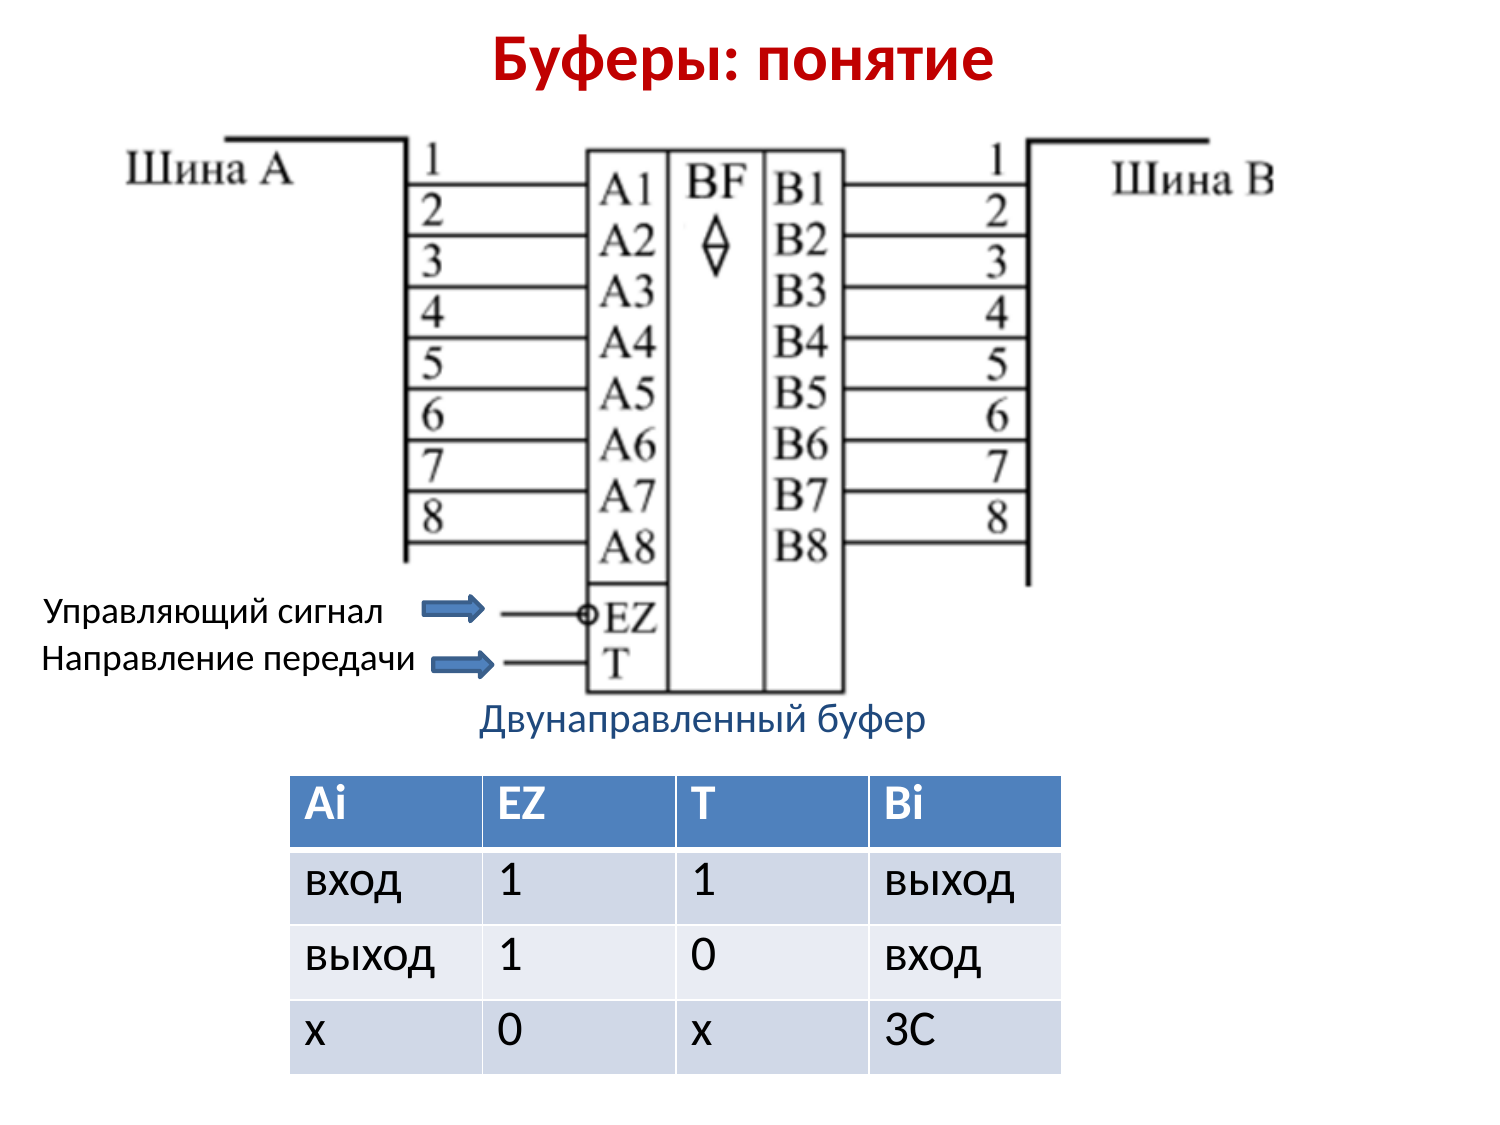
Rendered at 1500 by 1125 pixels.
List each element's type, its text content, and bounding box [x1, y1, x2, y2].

table_cell х [677, 1001, 868, 1074]
text_box Двунаправленный буфер [76, 693, 1329, 748]
table_cell вход [870, 926, 1061, 999]
table_header T [677, 776, 868, 847]
table_cell вход [290, 853, 482, 924]
table_cell 1 [483, 926, 675, 999]
text_box Управляющий сигнал [28, 578, 112, 625]
table_cell выход [870, 853, 1061, 924]
picture [117, 89, 1286, 717]
table_cell 1 [677, 853, 868, 924]
table_cell х [290, 1001, 482, 1074]
table_cell 3С [870, 1001, 1061, 1074]
table_cell 0 [483, 1001, 675, 1074]
table_cell 1 [483, 853, 675, 924]
table_header Bi [870, 776, 1061, 847]
table_cell выход [290, 926, 482, 999]
table_cell 0 [677, 926, 868, 999]
text_box Направление передачи [26, 625, 112, 686]
title Буферы: понятие [17, 5, 1471, 102]
table_header EZ [483, 776, 675, 847]
table_header Ai [290, 776, 482, 847]
